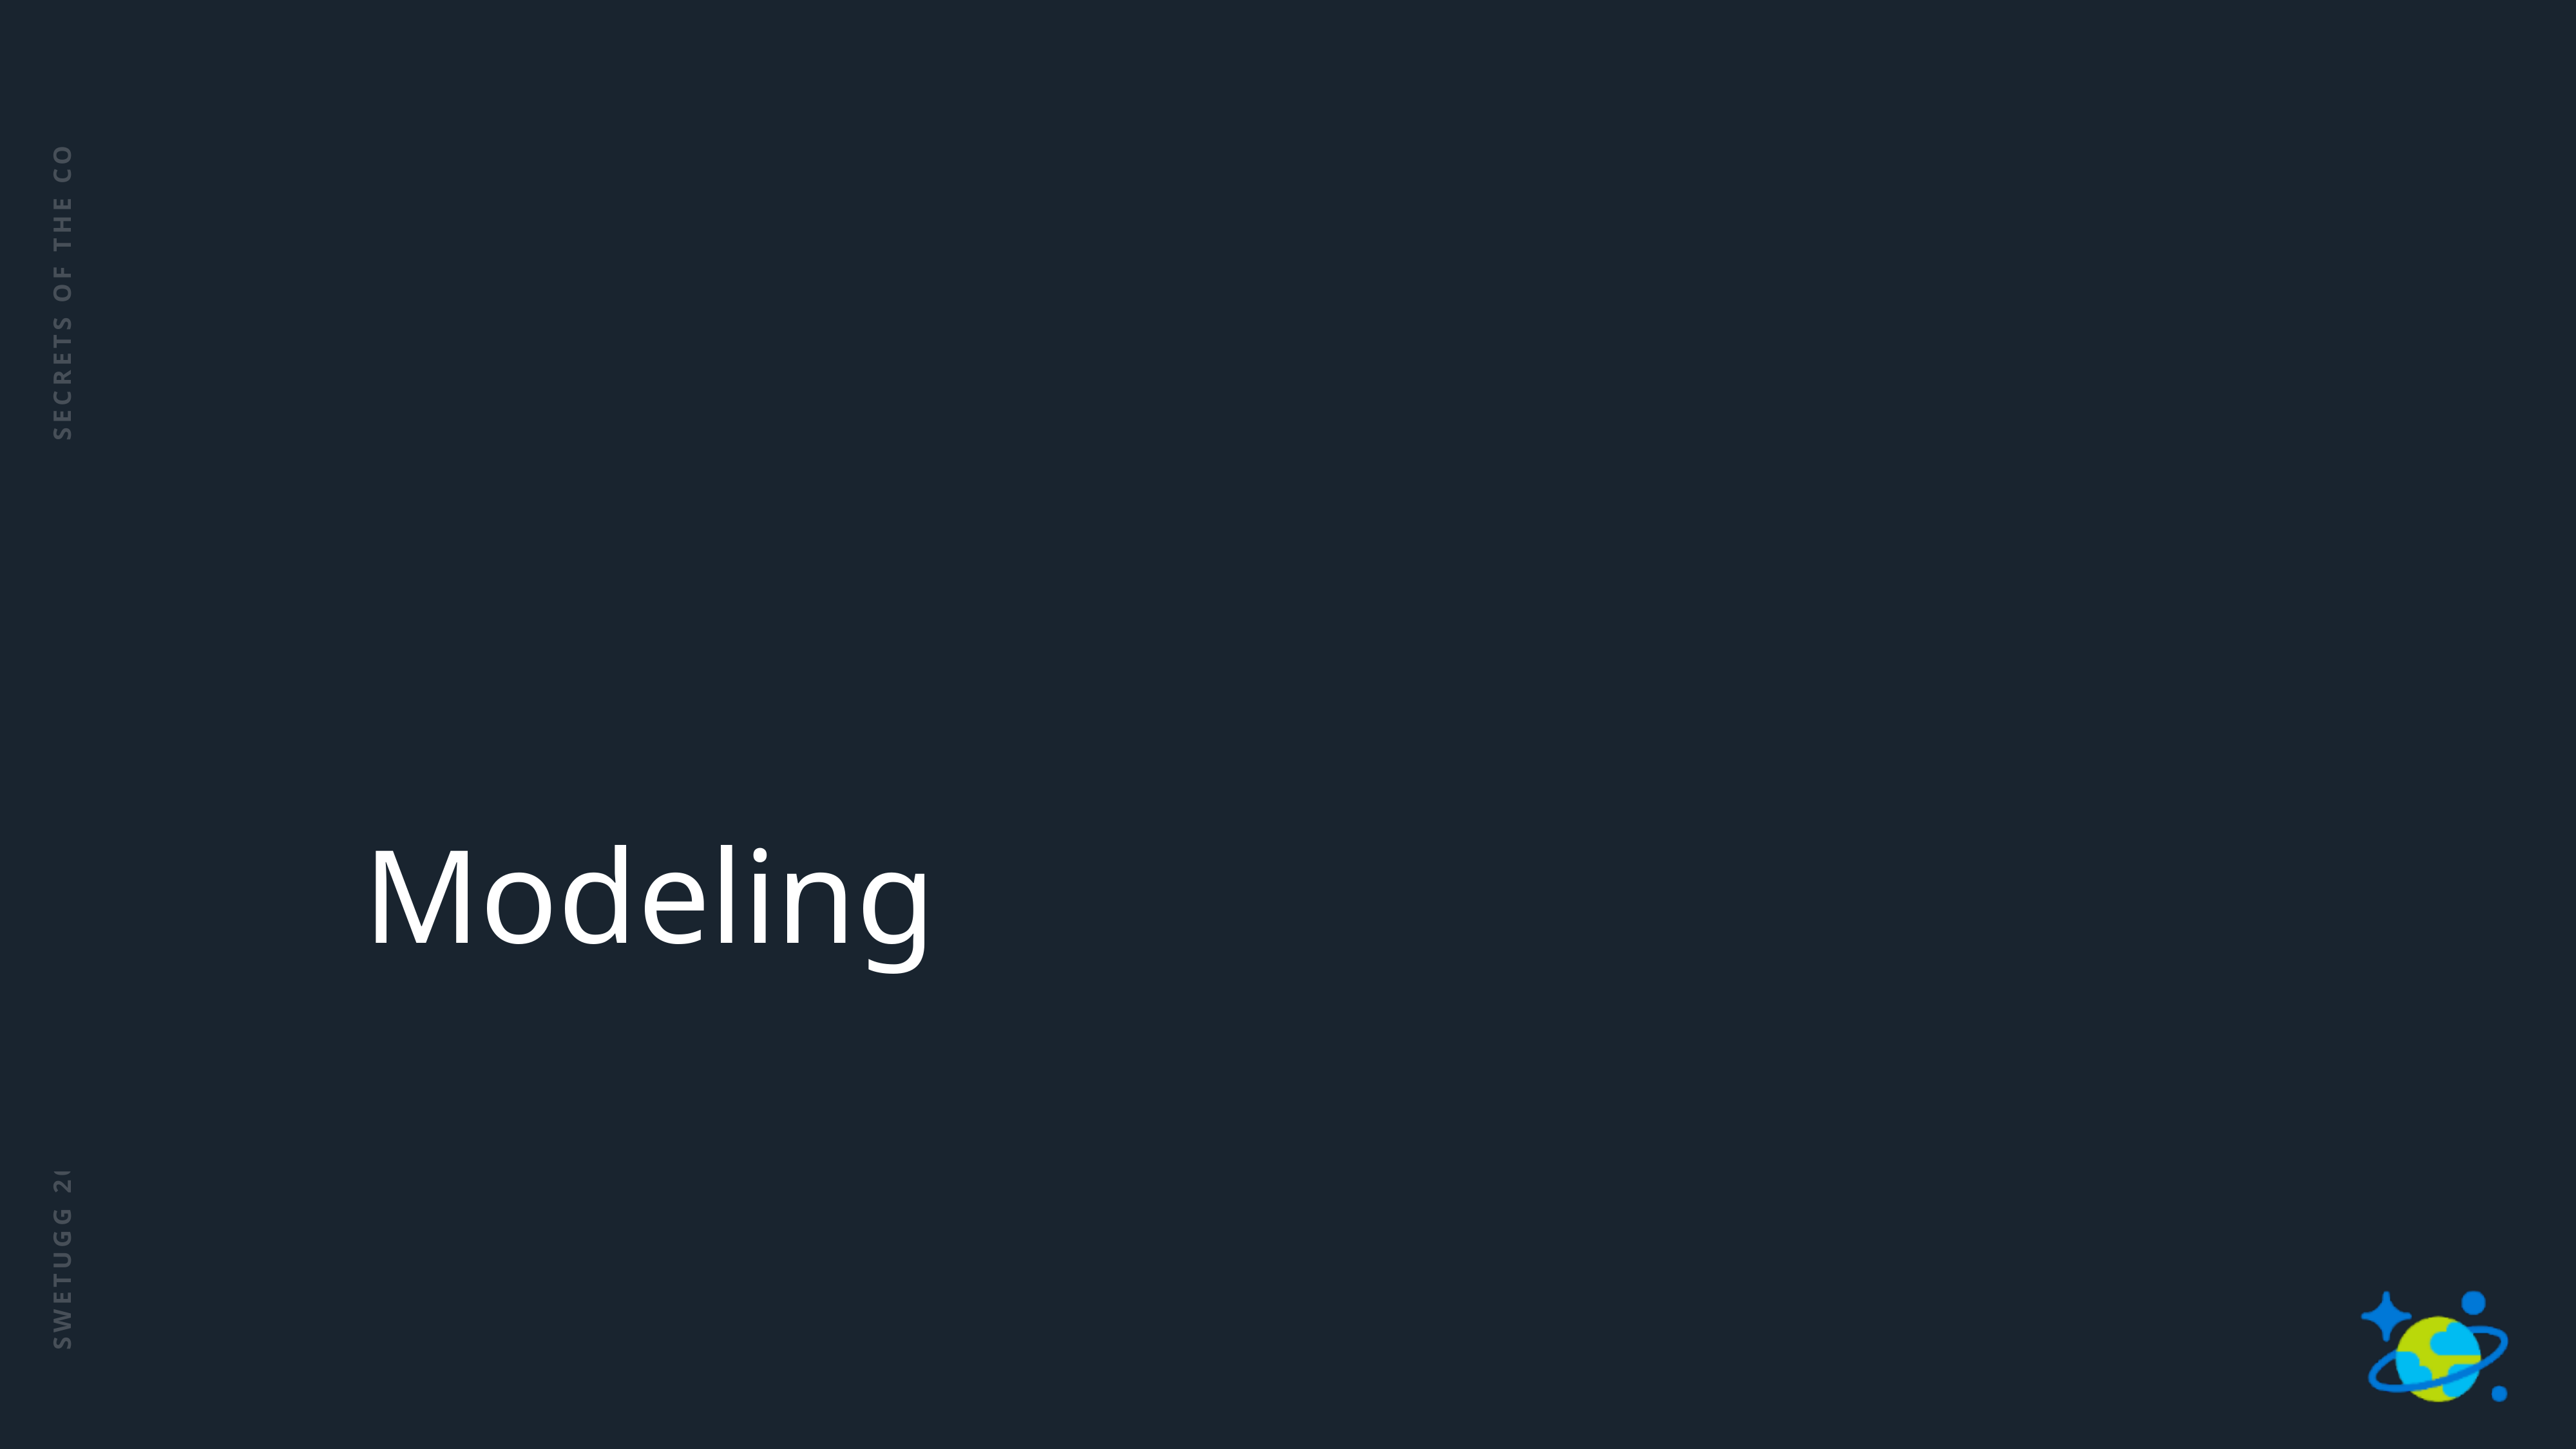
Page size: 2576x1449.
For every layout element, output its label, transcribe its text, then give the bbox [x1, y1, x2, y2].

text_box SWETUGG 2020 [41, 1117, 81, 1359]
title Modeling [344, 761, 1921, 1041]
text_box SECRETS OF THE COSMOS [41, 51, 81, 451]
picture [2326, 1291, 2546, 1406]
